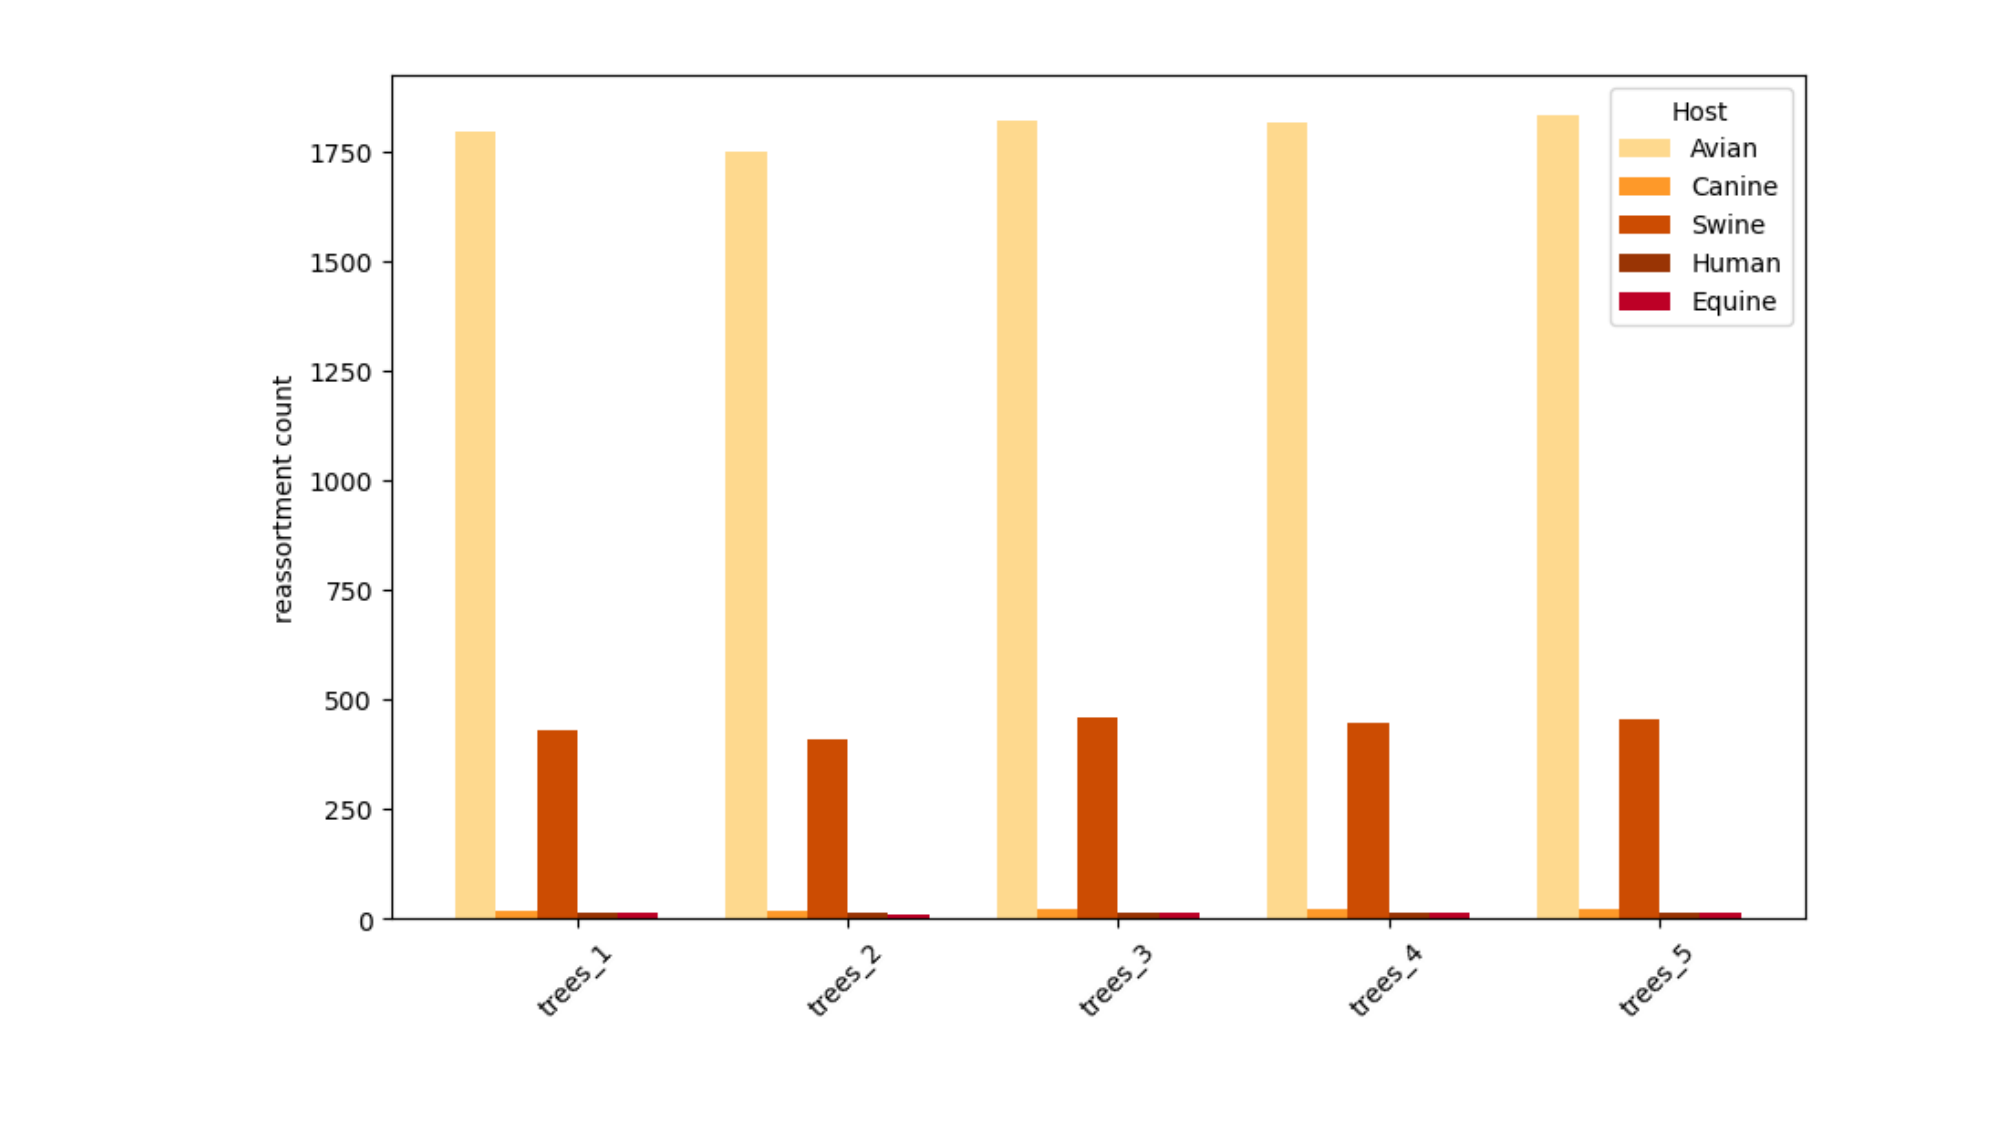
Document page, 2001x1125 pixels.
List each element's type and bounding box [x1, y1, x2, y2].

picture [254, 59, 1823, 1039]
